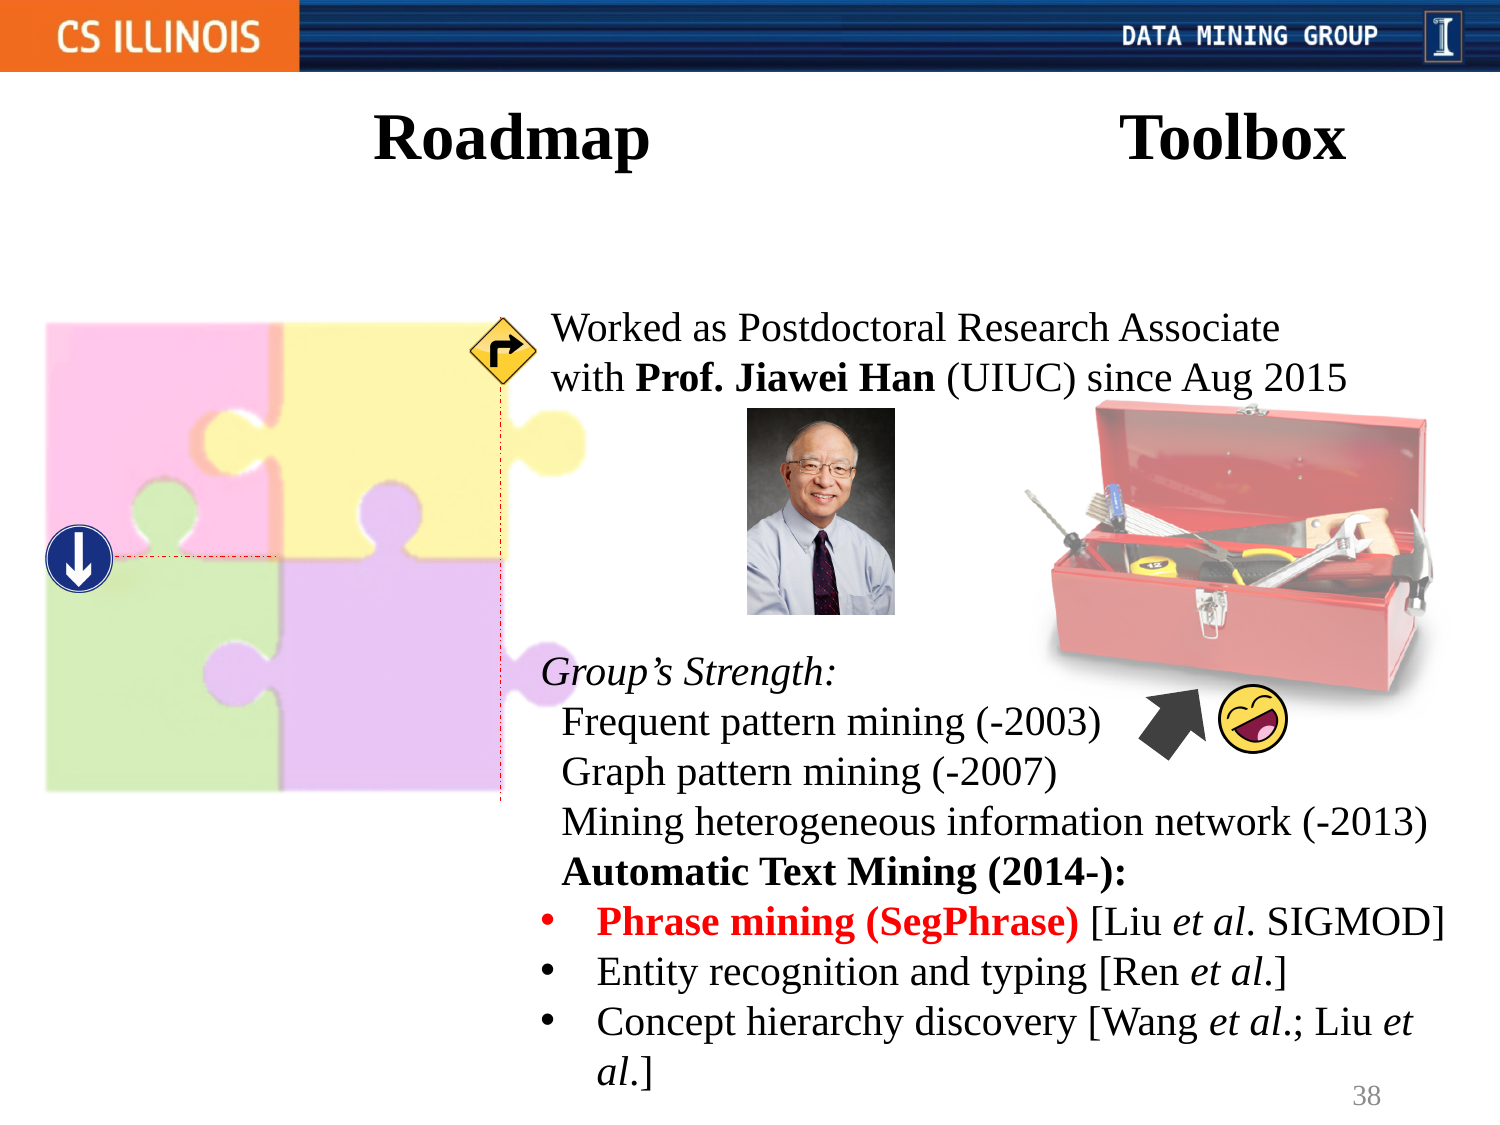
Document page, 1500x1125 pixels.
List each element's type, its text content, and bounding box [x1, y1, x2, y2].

picture [747, 408, 895, 615]
picture [1012, 396, 1463, 754]
text_box [1136, 720, 1208, 763]
text_box Toolbox [978, 75, 1489, 202]
text_box Group’s Strength: Frequent pattern mining (-2003) Graph pattern mining (-2007) Mining heterogeneous information network (-2013) Automatic Text Mining (2014-): Phrase mining (SegPhrase) [Liu et al. SIGMOD] Entity recognition and typing [Ren et al.] Concept hierarchy discovery [Wang et al.; Liu et al.] [525, 636, 1489, 1102]
picture [35, 312, 614, 804]
text_box Worked as Postdoctoral Research Associate with Prof. Jiawei Han (UIUC) since Aug 2015 [536, 292, 1379, 408]
title Roadmap [257, 75, 768, 202]
picture [0, 0, 1500, 72]
slide_number 38 [1059, 1102, 1397, 1113]
